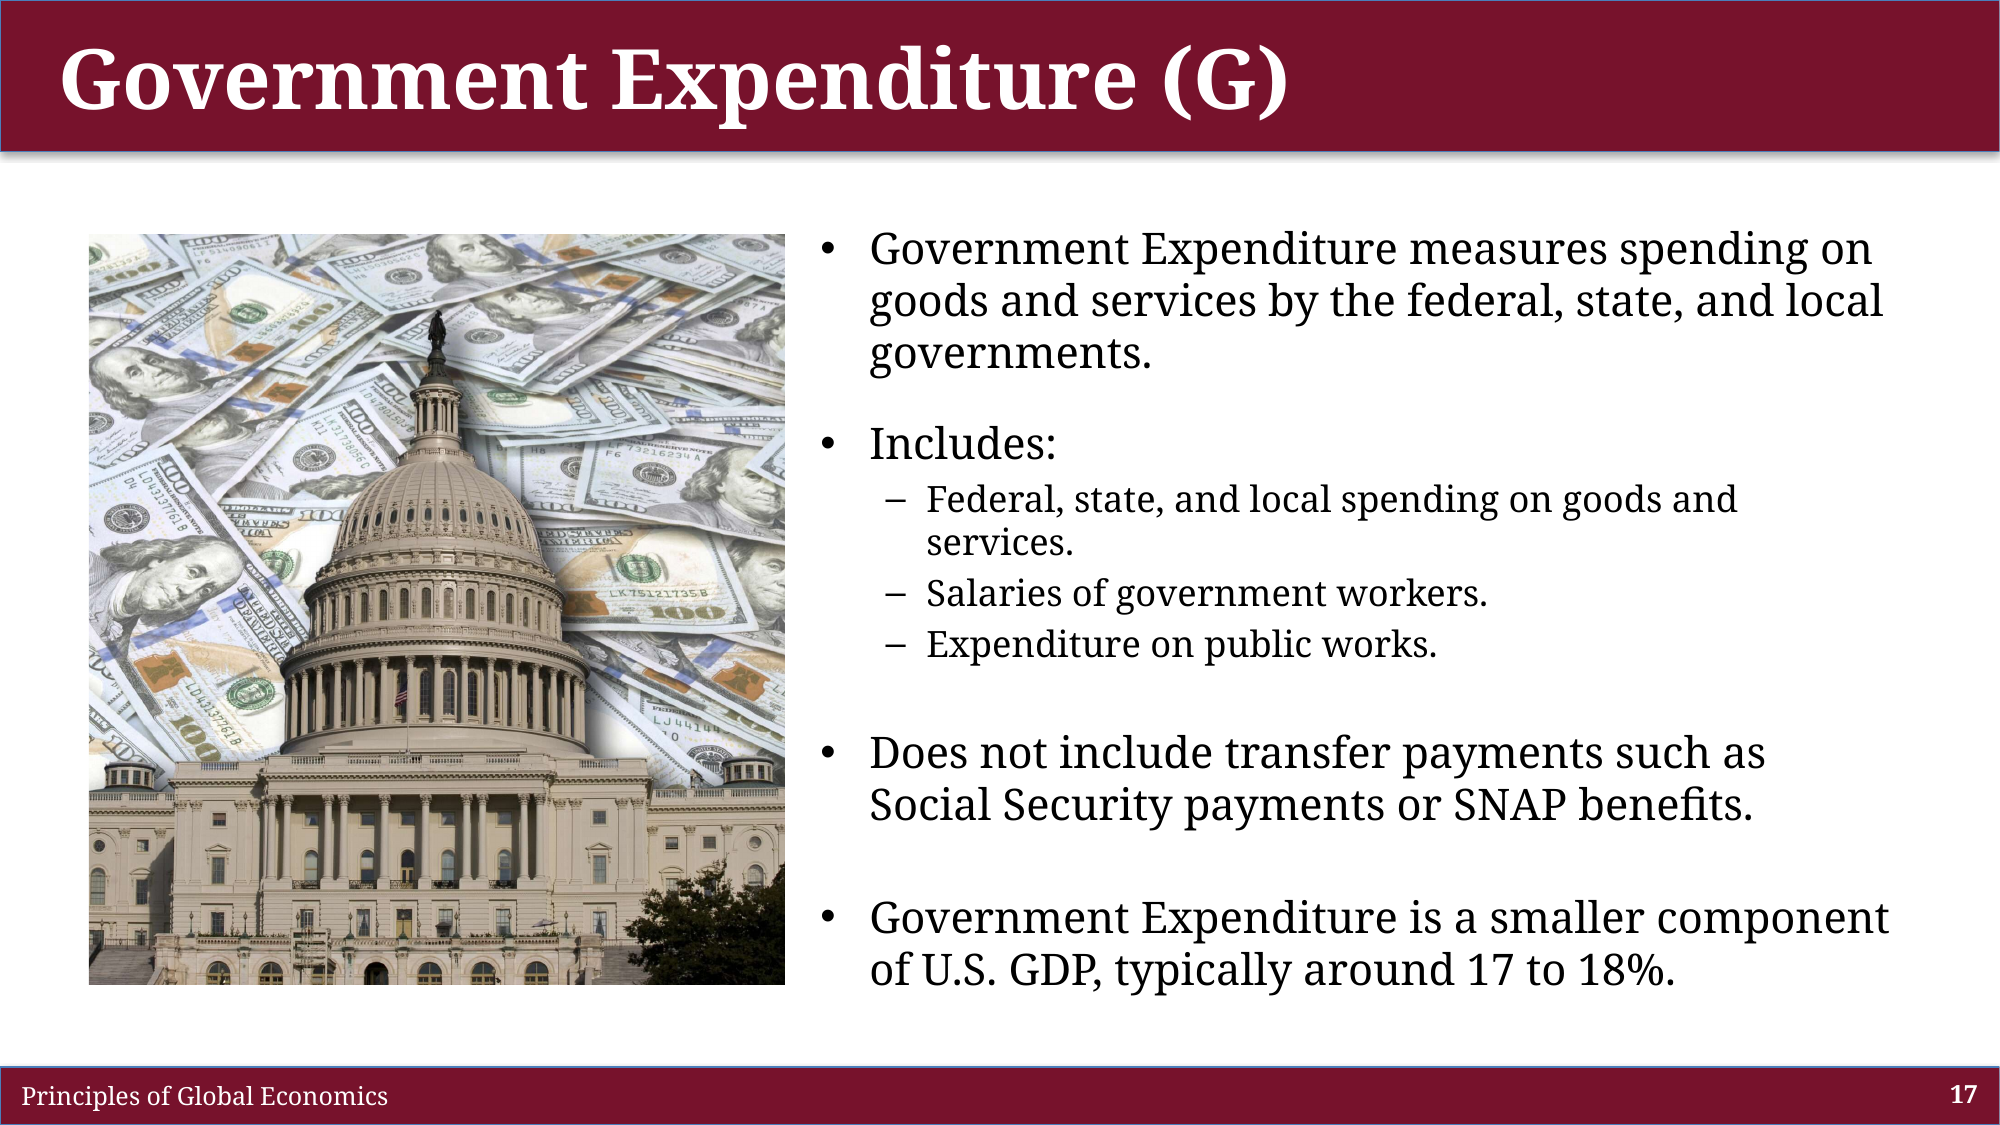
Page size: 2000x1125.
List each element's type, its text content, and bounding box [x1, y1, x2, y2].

text_box [475, 1066, 1649, 1125]
title Government Expenditure (G) [0, 0, 2000, 152]
picture [88, 233, 786, 985]
list Government Expenditure measures spending on goods and services by the federal, state, and local governments. Includes: Federal, state, and local spending on goods and services. Salaries of government workers. Expenditure on public works. Does not include transfer payments such as Social Security payments or SNAP benefits. Government Expenditure is a smaller component of U.S. GDP, typically around 17 to 18%. [805, 213, 1911, 1047]
footer Principles of Global Economics [0, 1066, 475, 1125]
slide_number 17 [1649, 1066, 2000, 1125]
